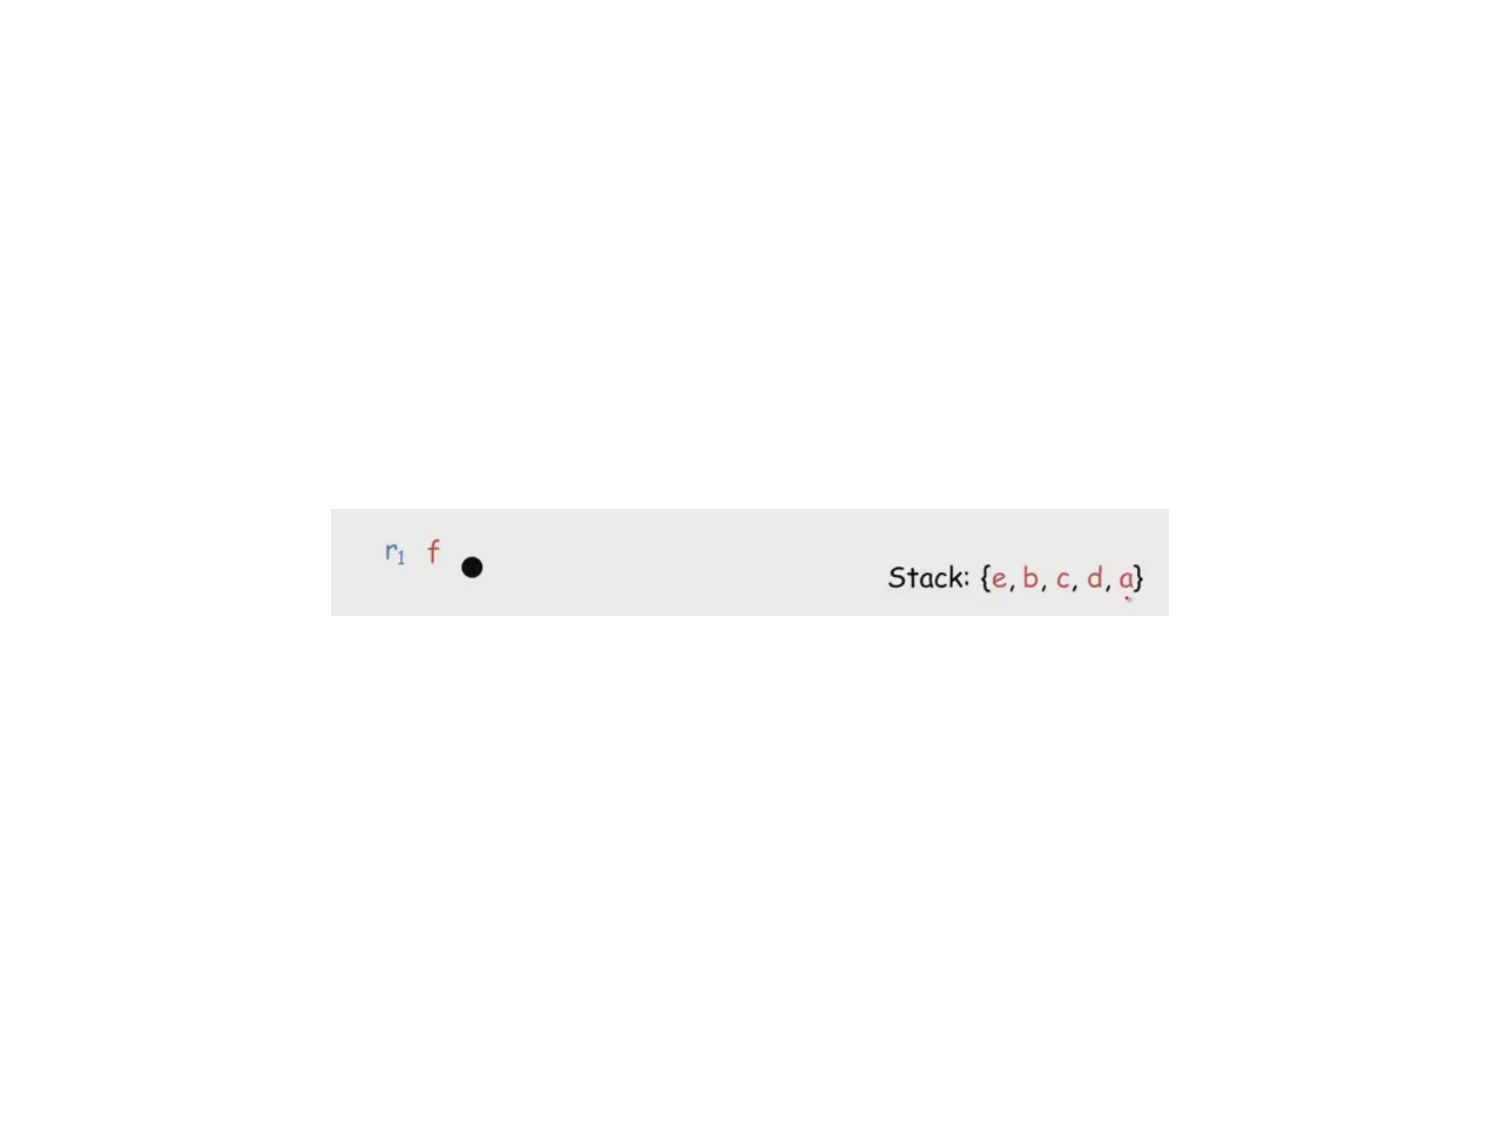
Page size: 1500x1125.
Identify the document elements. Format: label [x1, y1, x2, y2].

picture [331, 508, 1169, 616]
